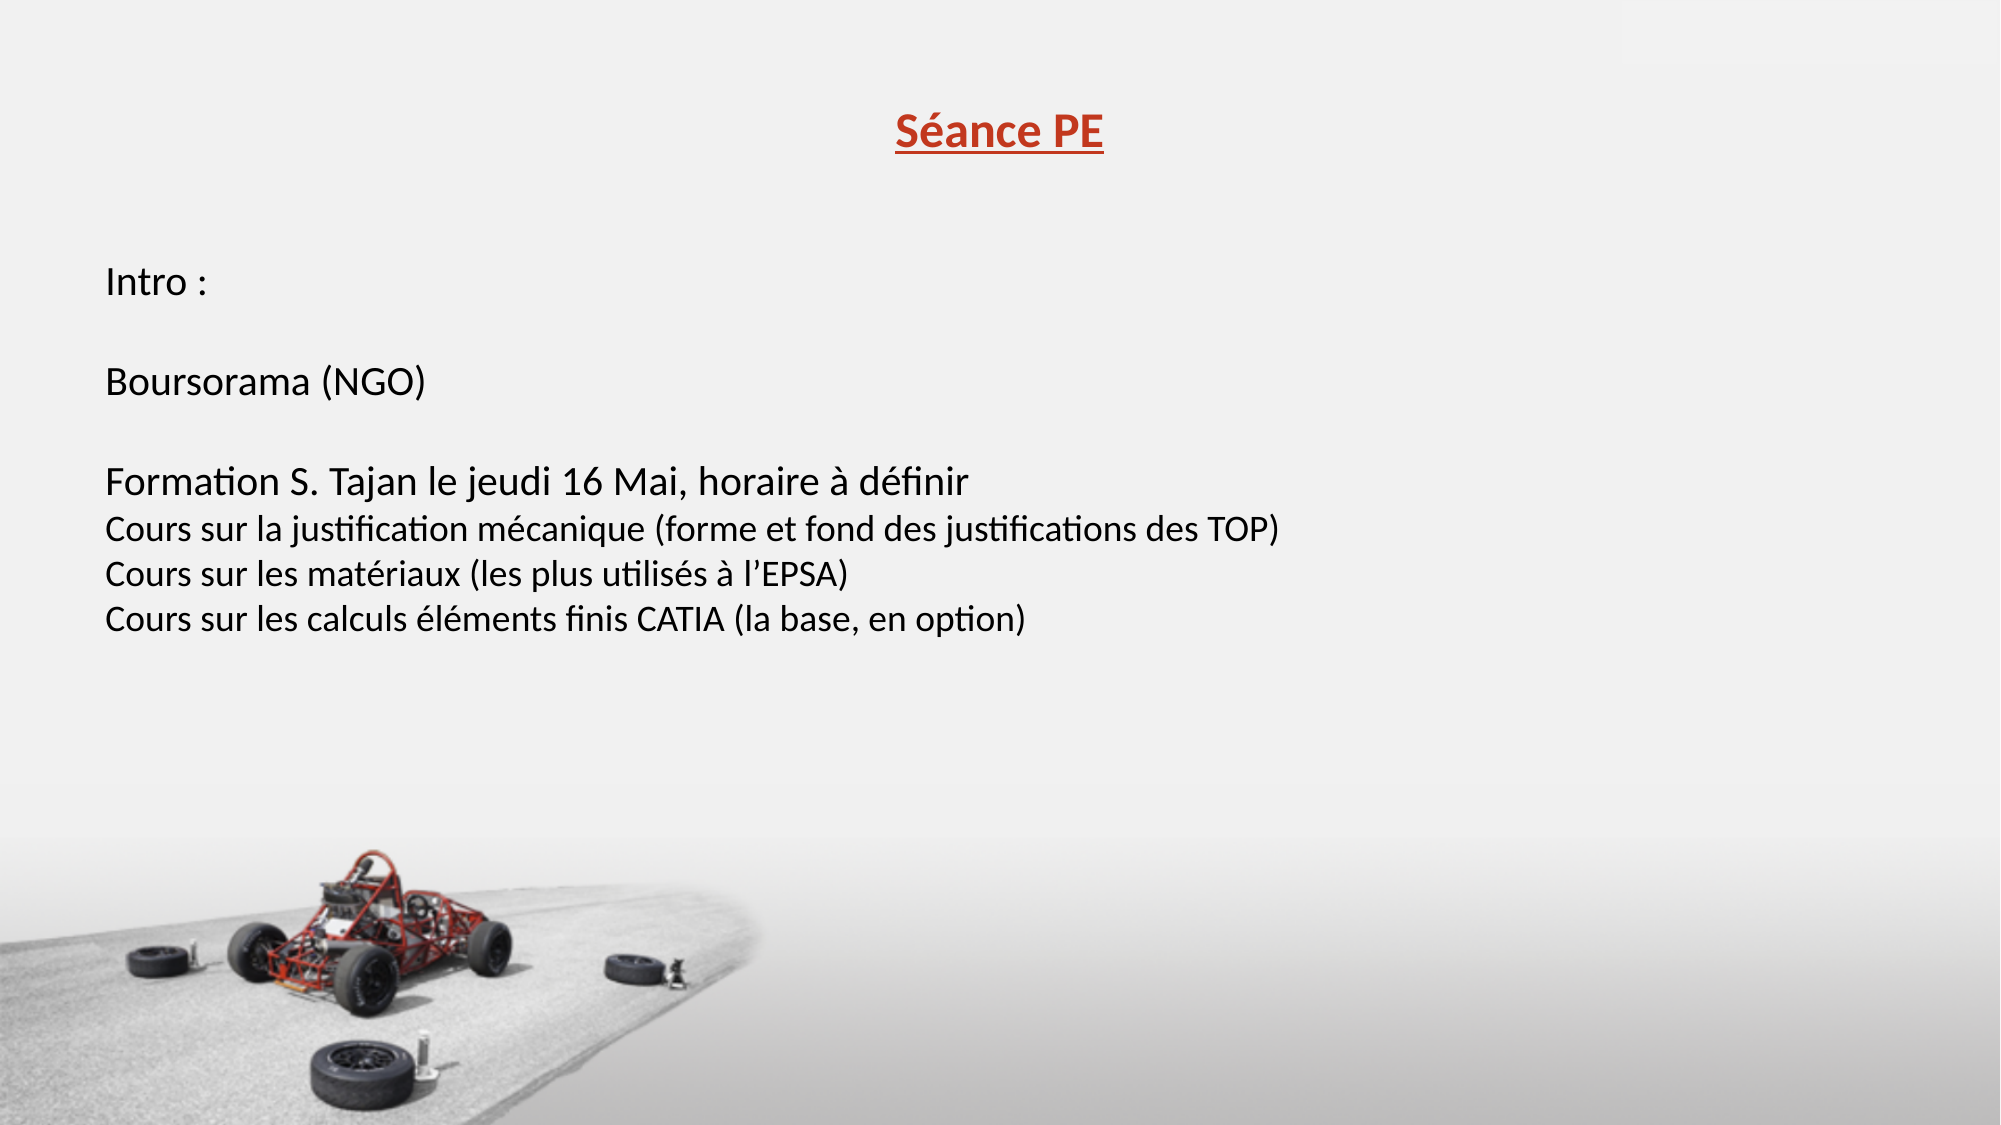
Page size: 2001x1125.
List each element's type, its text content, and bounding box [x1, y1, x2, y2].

text_box Séance PE [0, 89, 2000, 165]
text_box Intro : Boursorama (NGO) Formation S. Tajan le jeudi 16 Mai, horaire à définir Cours sur la justification mécanique (forme et fond des justifications des TOP) Cours sur les matériaux (les plus utilisés à l’EPSA) Cours sur les calculs éléments finis CATIA (la base, en option) [90, 246, 1904, 797]
picture [0, 0, 2001, 1125]
